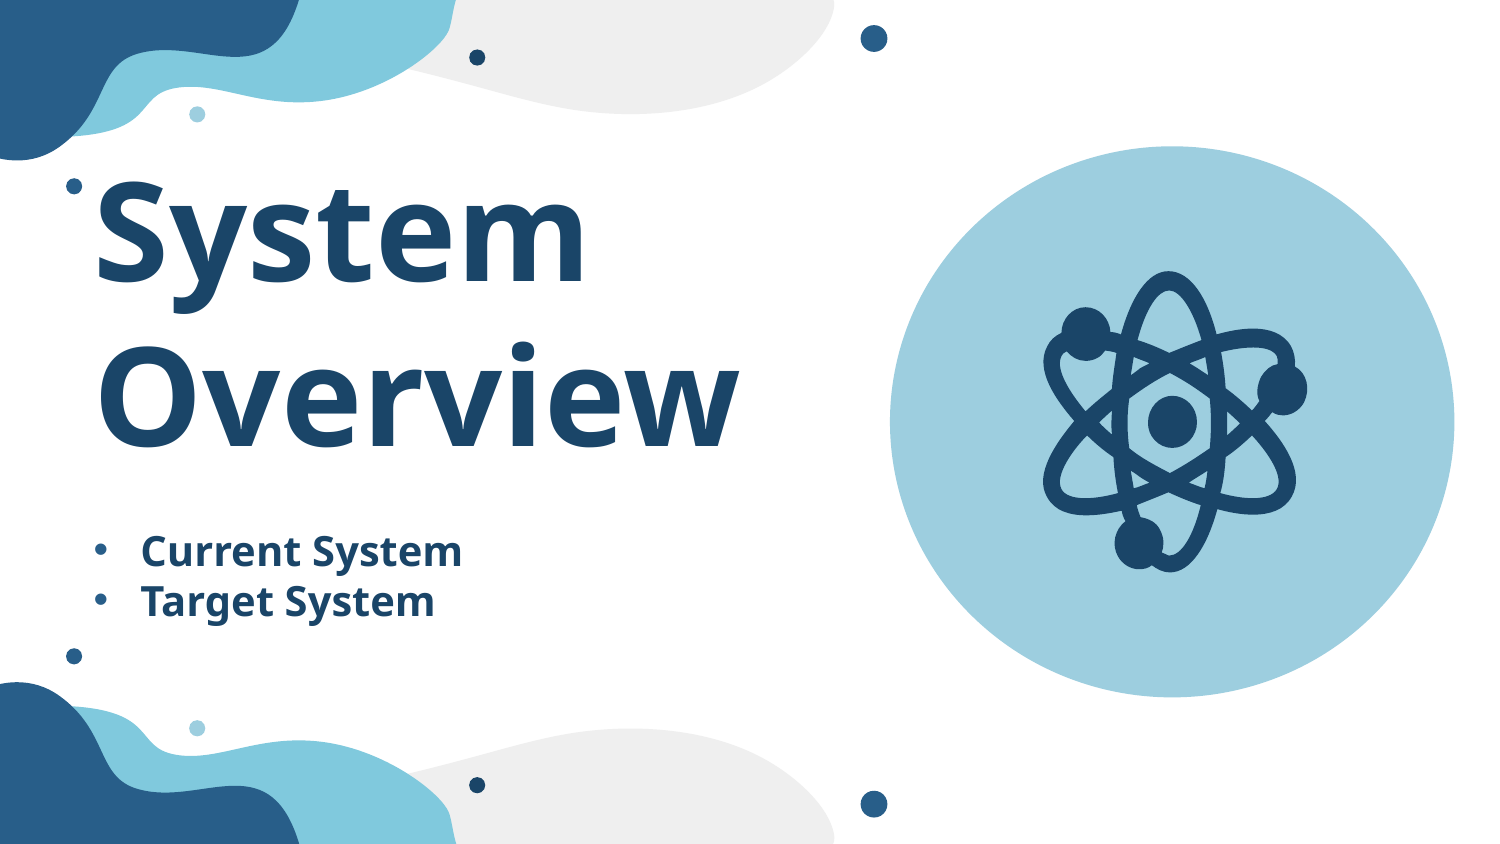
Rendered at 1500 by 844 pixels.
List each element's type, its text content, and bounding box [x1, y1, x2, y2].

subtitle Current System Target System [78, 534, 876, 615]
text_box [889, 146, 1455, 698]
title System Overview [78, 241, 876, 377]
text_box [1033, 270, 1311, 573]
